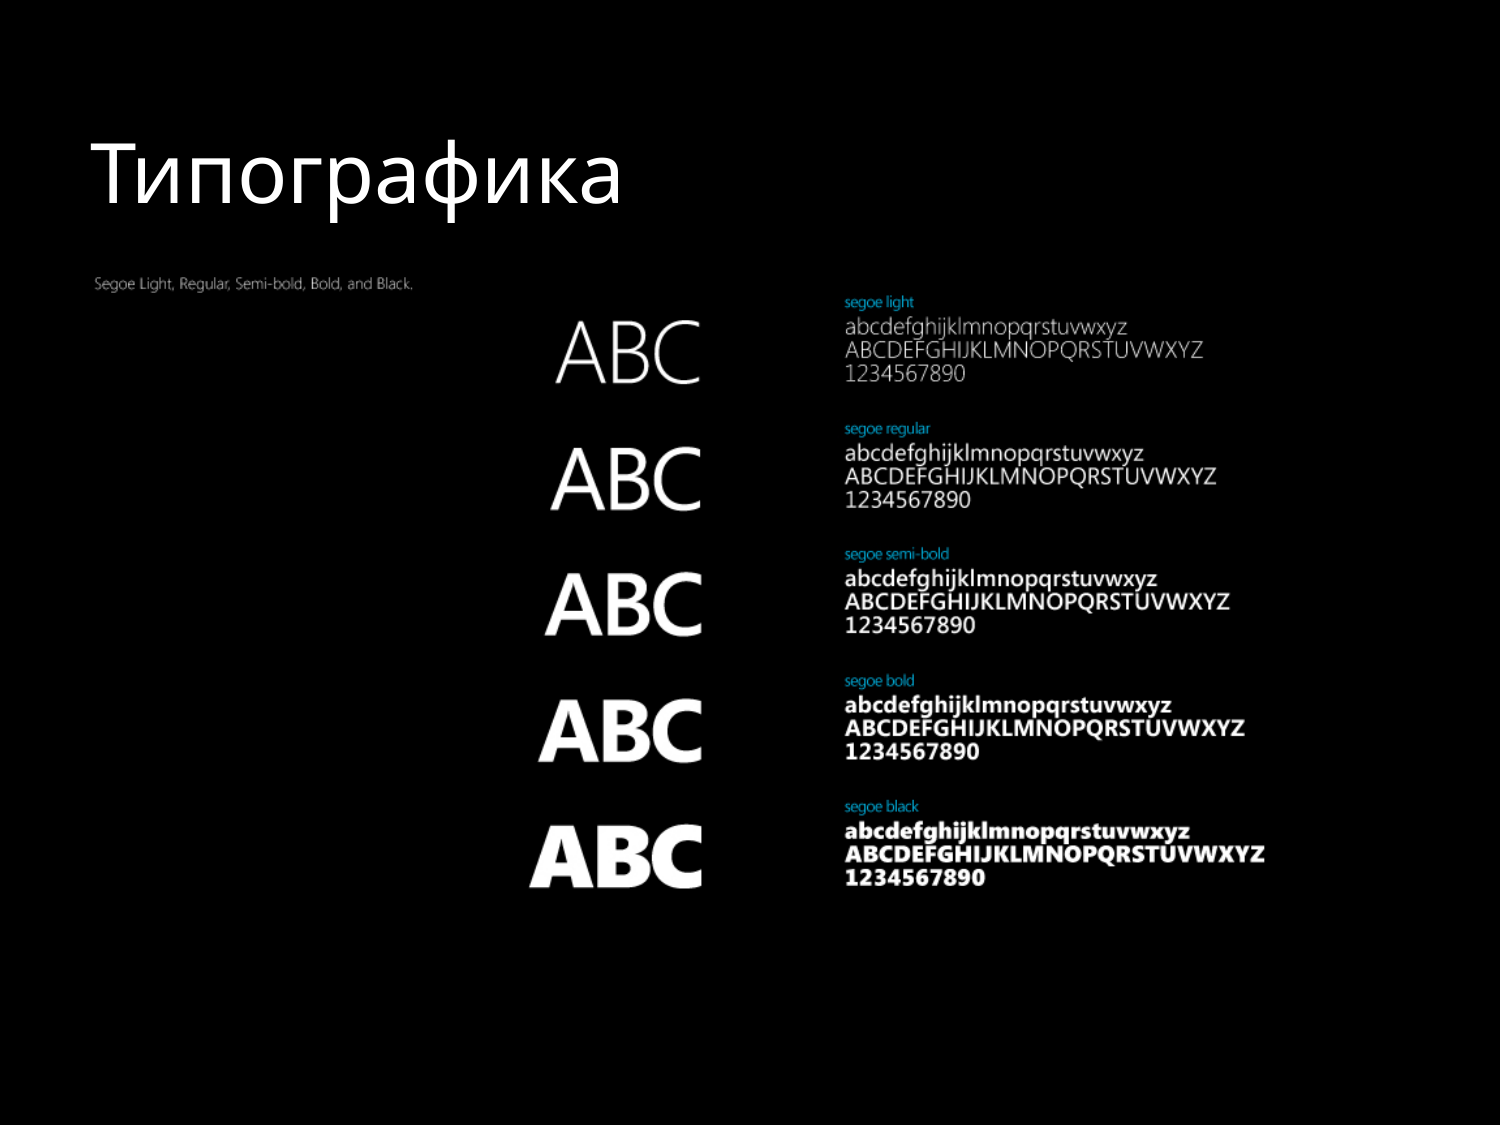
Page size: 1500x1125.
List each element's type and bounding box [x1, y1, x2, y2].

picture [24, 74, 1500, 990]
